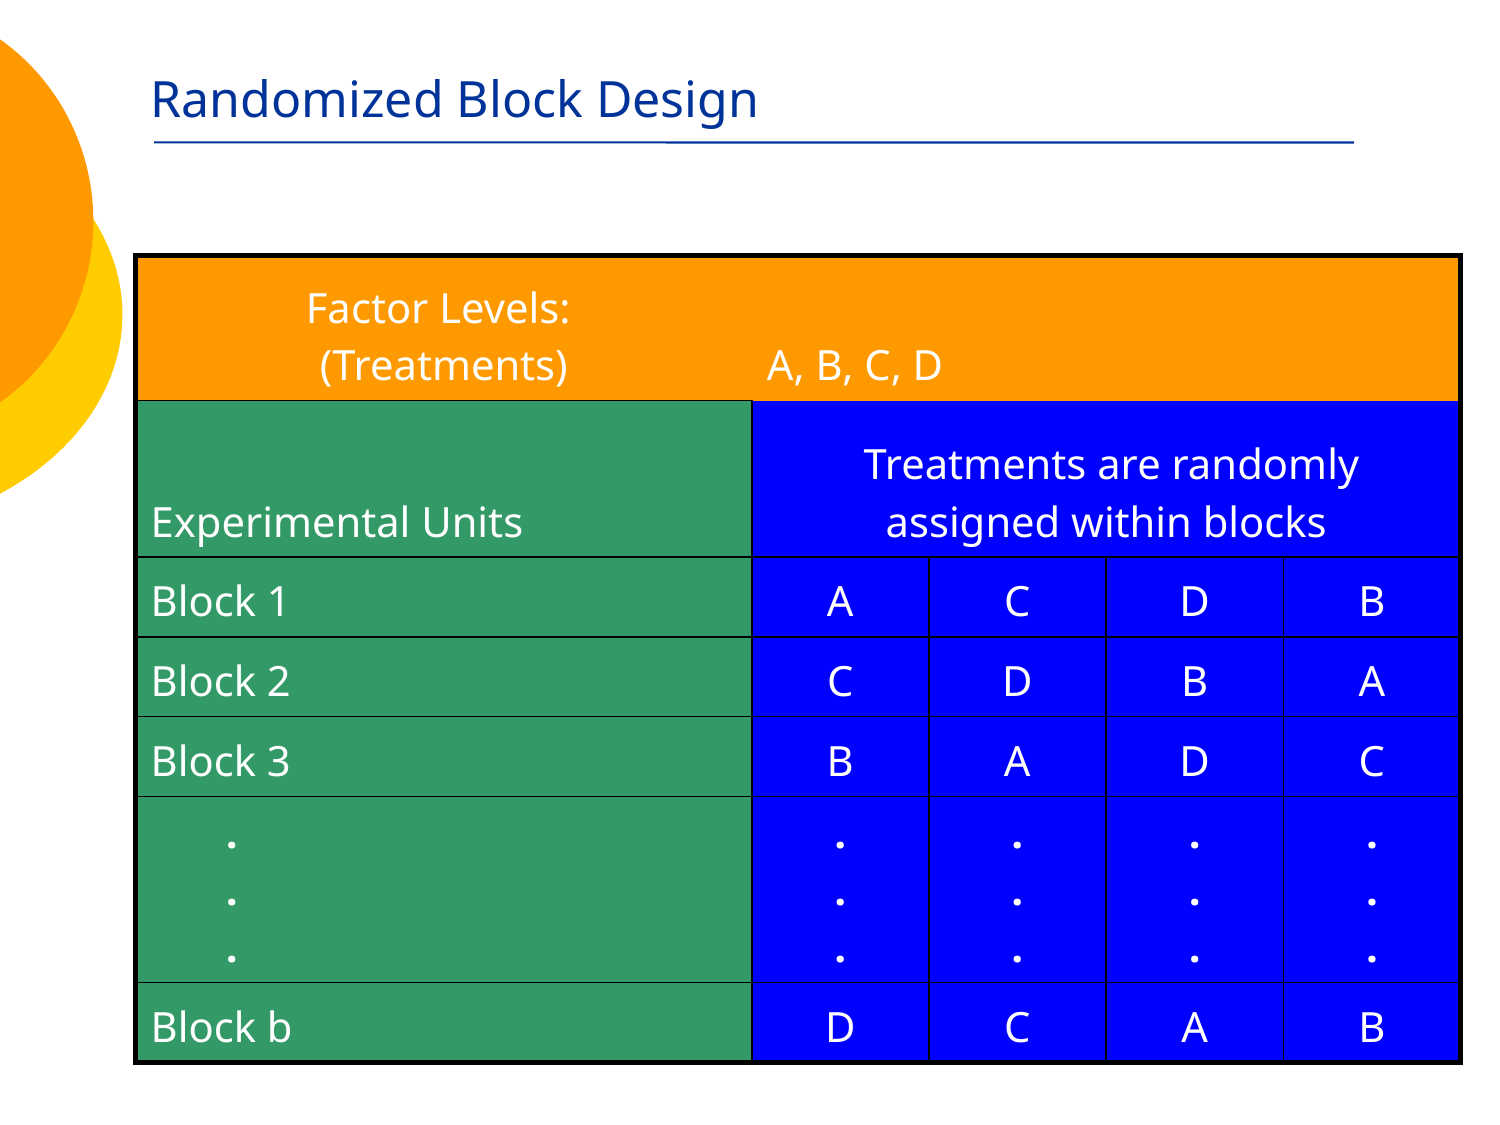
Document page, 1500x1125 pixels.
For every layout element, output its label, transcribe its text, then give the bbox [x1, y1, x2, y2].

table_header [1106, 258, 1283, 401]
table_cell C [930, 558, 1105, 636]
table_cell Block 3 [138, 717, 751, 796]
table_header [1283, 258, 1458, 401]
title Randomized Block Design [135, 19, 1401, 136]
table_cell . . . [1284, 797, 1458, 982]
table_header A, B, C, D [752, 258, 1106, 401]
table_cell Experimental Units [138, 401, 751, 556]
table_cell A [930, 717, 1105, 796]
table_cell Block b [138, 983, 751, 1060]
table_cell C [1284, 717, 1458, 796]
table_cell D [930, 638, 1105, 716]
table_cell C [753, 638, 928, 716]
table_cell . . . [930, 797, 1105, 982]
table_cell D [1107, 558, 1283, 636]
table_cell Block 1 [138, 558, 751, 636]
table_cell Treatments are randomly assigned within blocks [753, 401, 1458, 556]
table_cell D [753, 983, 928, 1060]
table_cell A [1284, 638, 1458, 716]
table_header Factor Levels: (Treatments) [138, 258, 752, 400]
table_cell . . . [138, 797, 751, 982]
table_cell Block 2 [138, 638, 751, 716]
table_cell B [1284, 983, 1458, 1060]
table_cell A [753, 558, 928, 636]
table_cell B [1107, 638, 1283, 716]
table_cell . . . [1107, 797, 1283, 982]
table_cell . . . [753, 797, 928, 982]
table_cell B [1284, 558, 1458, 636]
table_cell A [1107, 983, 1283, 1060]
table_cell B [753, 717, 928, 796]
table_cell C [930, 983, 1105, 1060]
table_cell D [1107, 717, 1283, 796]
